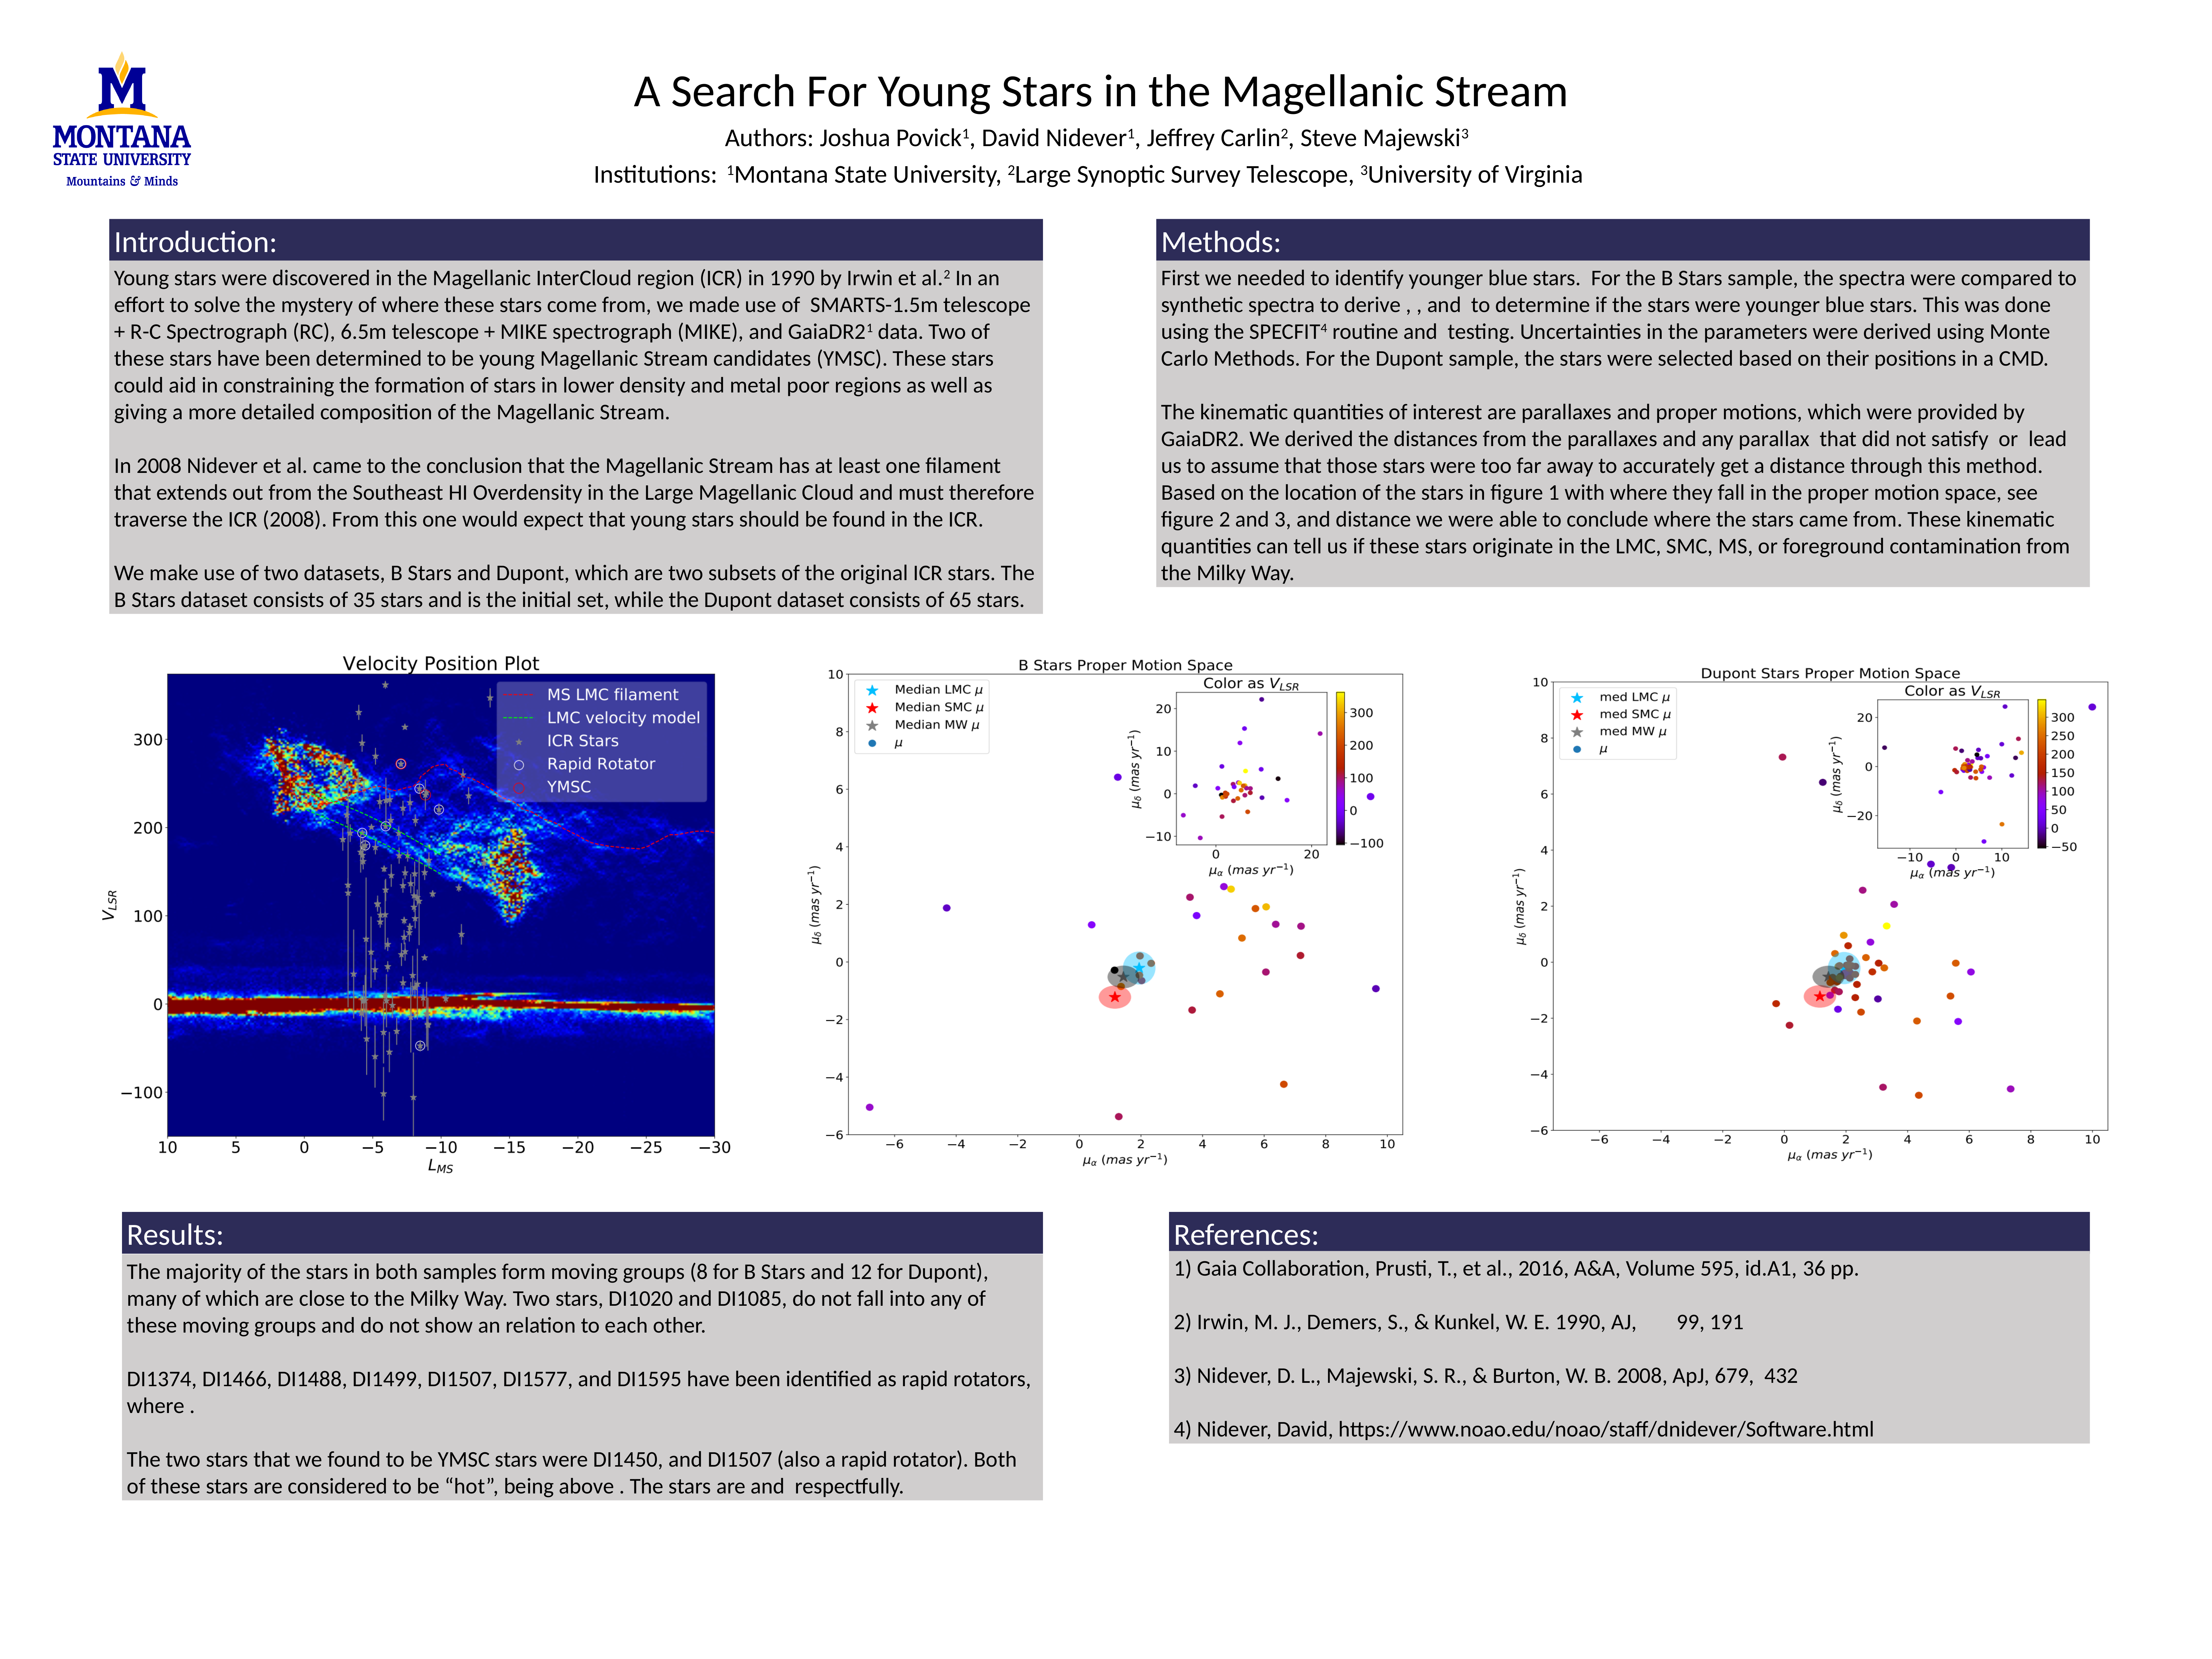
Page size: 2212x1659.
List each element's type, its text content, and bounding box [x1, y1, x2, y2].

text_box Institutions: 1Montana State University, 2Large Synoptic Survey Telescope, 3University of Virginia [589, 155, 1623, 191]
picture [802, 655, 1409, 1171]
text_box References: [1169, 1212, 2090, 1251]
text_box Young stars were discovered in the Magellanic InterCloud region (ICR) in 1990 by Irwin et al.2 In an effort to solve the mystery of where these stars come from, we made use of SMARTS-1.5m telescope + R-C Spectrograph (RC), 6.5m telescope + MIKE spectrograph (MIKE), and GaiaDR21 data. Two of these stars have been determined to be young Magellanic Stream candidates (YMSC). These stars could aid in constraining the formation of stars in lower density and metal poor regions as well as giving a more detailed composition of the Magellanic Stream. In 2008 Nidever et al. came to the conclusion that the Magellanic Stream has at least one filament that extends out from the Southeast HI Overdensity in the Large Magellanic Cloud and must therefore traverse the ICR (2008). From this one would expect that young stars should be found in the ICR. We make use of two datasets, B Stars and Dupont, which are two subsets of the original ICR stars. The B Stars dataset consists of 35 stars and is the initial set, while the Dupont dataset consists of 65 stars. [109, 260, 1043, 614]
picture [98, 651, 736, 1178]
text_box Methods: [1156, 219, 2090, 260]
text_box A Search For Young Stars in the Magellanic Stream [629, 58, 1583, 118]
text_box 1) Gaia Collaboration, Prusti, T., et al., 2016, A&A, Volume 595, id.A1, 36 pp. 2) Irwin, M. J., Demers, S., & Kunkel, W. E. 1990, AJ, 99, 191 3) Nidever, D. L., Majewski, S. R., & Burton, W. B. 2008, ApJ, 679, 432 4) Nidever, David, https://www.noao.edu/noao/staff/dnidever/Software.html [1169, 1251, 2090, 1444]
text_box Results: [122, 1212, 1043, 1254]
picture [1508, 663, 2114, 1165]
text_box Authors: Joshua Povick1, David Nidever1, Jeffrey Carlin2, Steve Majewski3 [720, 118, 1492, 154]
picture [53, 51, 191, 186]
text_box Introduction: [109, 219, 1043, 260]
